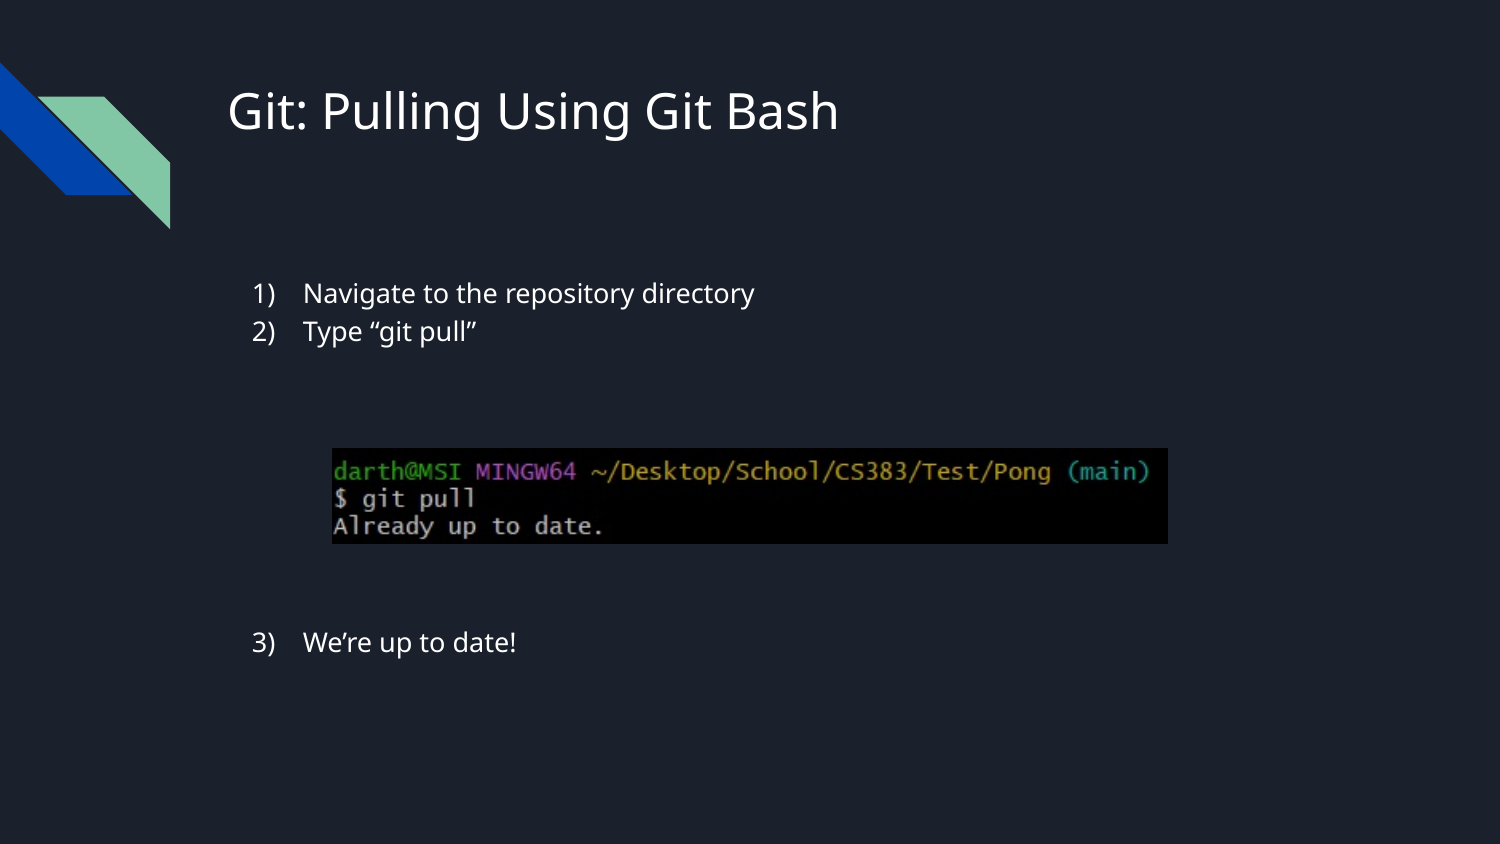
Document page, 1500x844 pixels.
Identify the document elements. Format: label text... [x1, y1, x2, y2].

picture [332, 447, 1168, 544]
title Git: Pulling Using Git Bash [212, 64, 1368, 215]
list Navigate to the repository directory Type “git pull” We’re up to date! [212, 257, 1368, 735]
